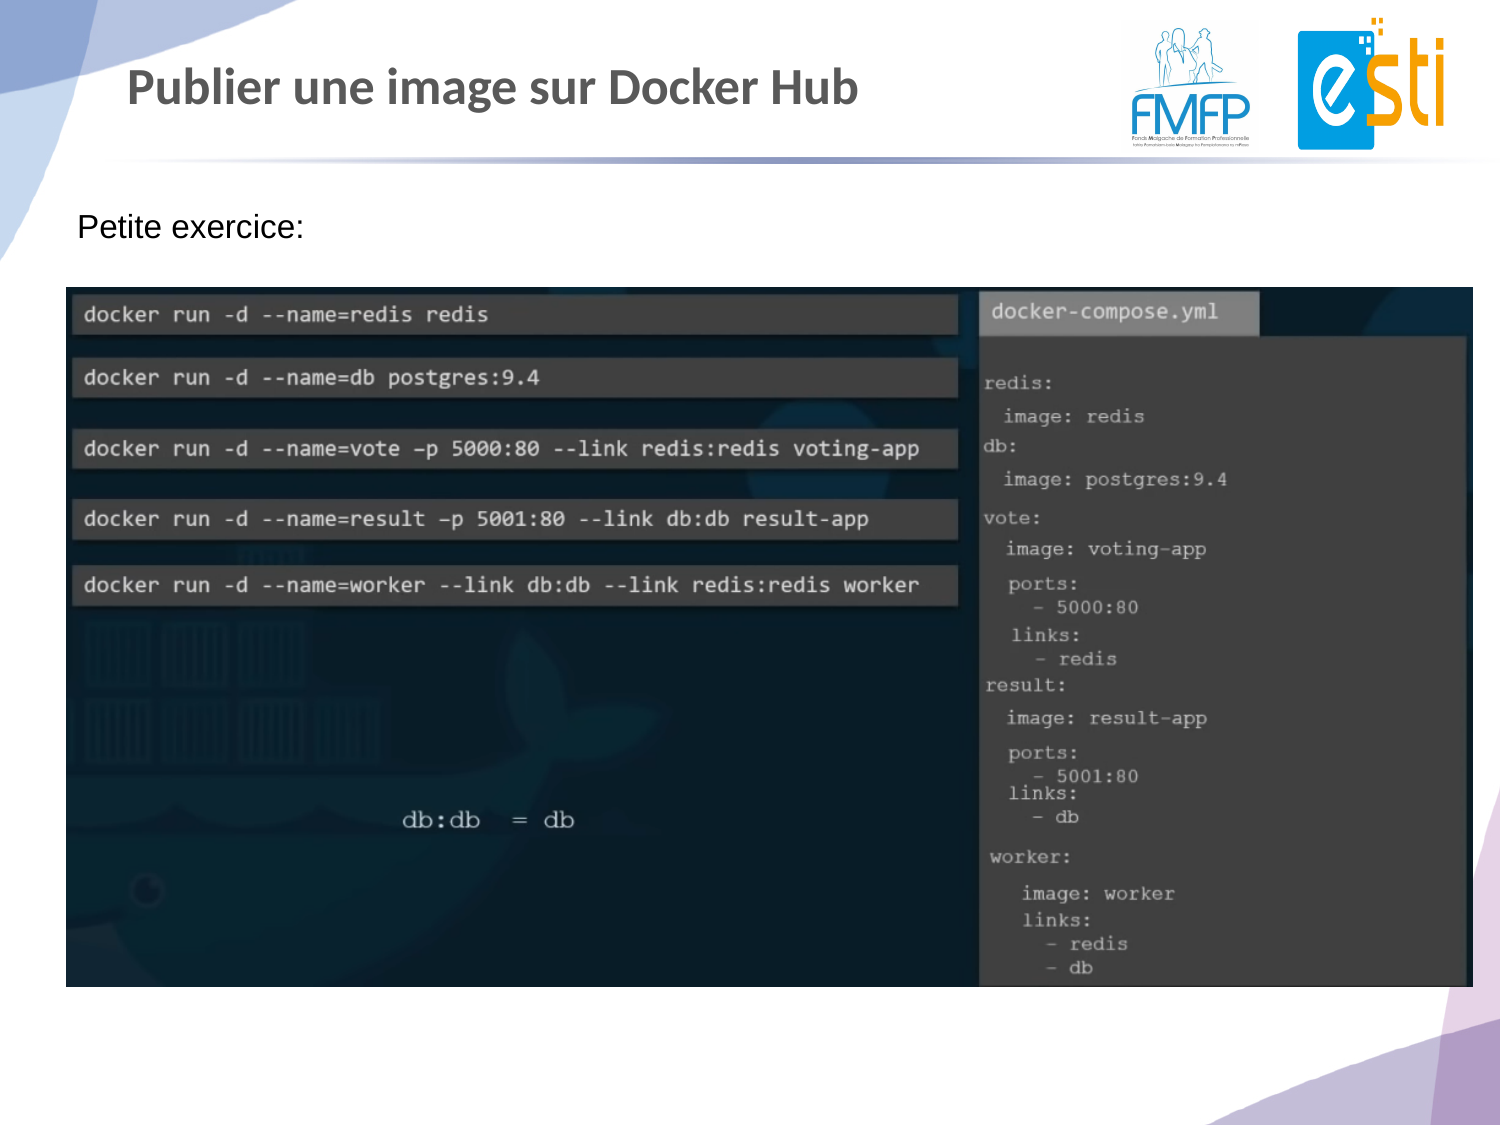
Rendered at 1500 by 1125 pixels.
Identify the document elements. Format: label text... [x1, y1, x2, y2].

picture [0, 0, 1500, 1125]
title Publier une image sur Docker Hub [112, 18, 1116, 150]
text_box Petite exercice: [62, 197, 330, 253]
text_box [1121, 0, 1455, 174]
